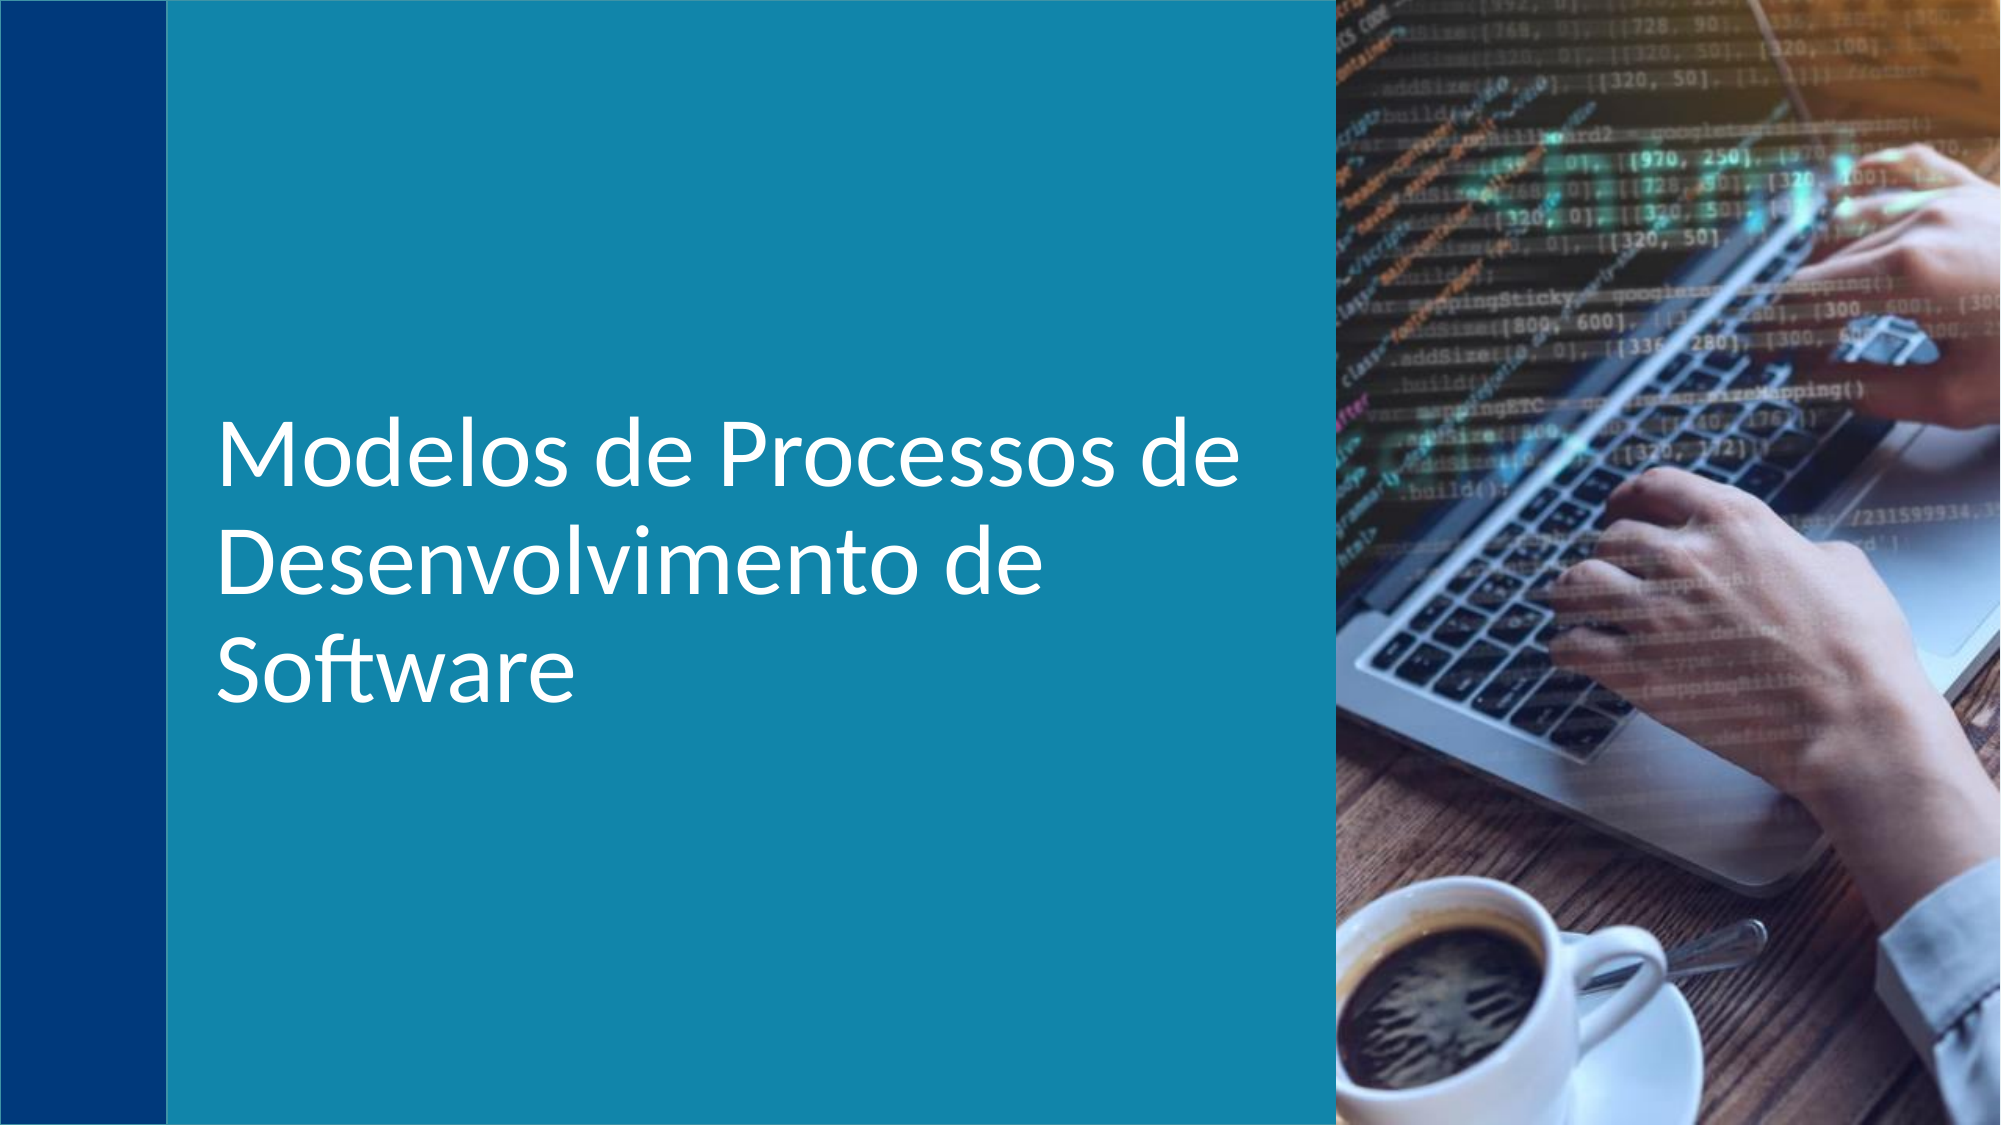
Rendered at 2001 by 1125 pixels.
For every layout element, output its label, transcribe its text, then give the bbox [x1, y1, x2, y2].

list Modelos de Processos de Desenvolvimento de Software [201, 495, 1317, 630]
picture [1336, 0, 2000, 1125]
